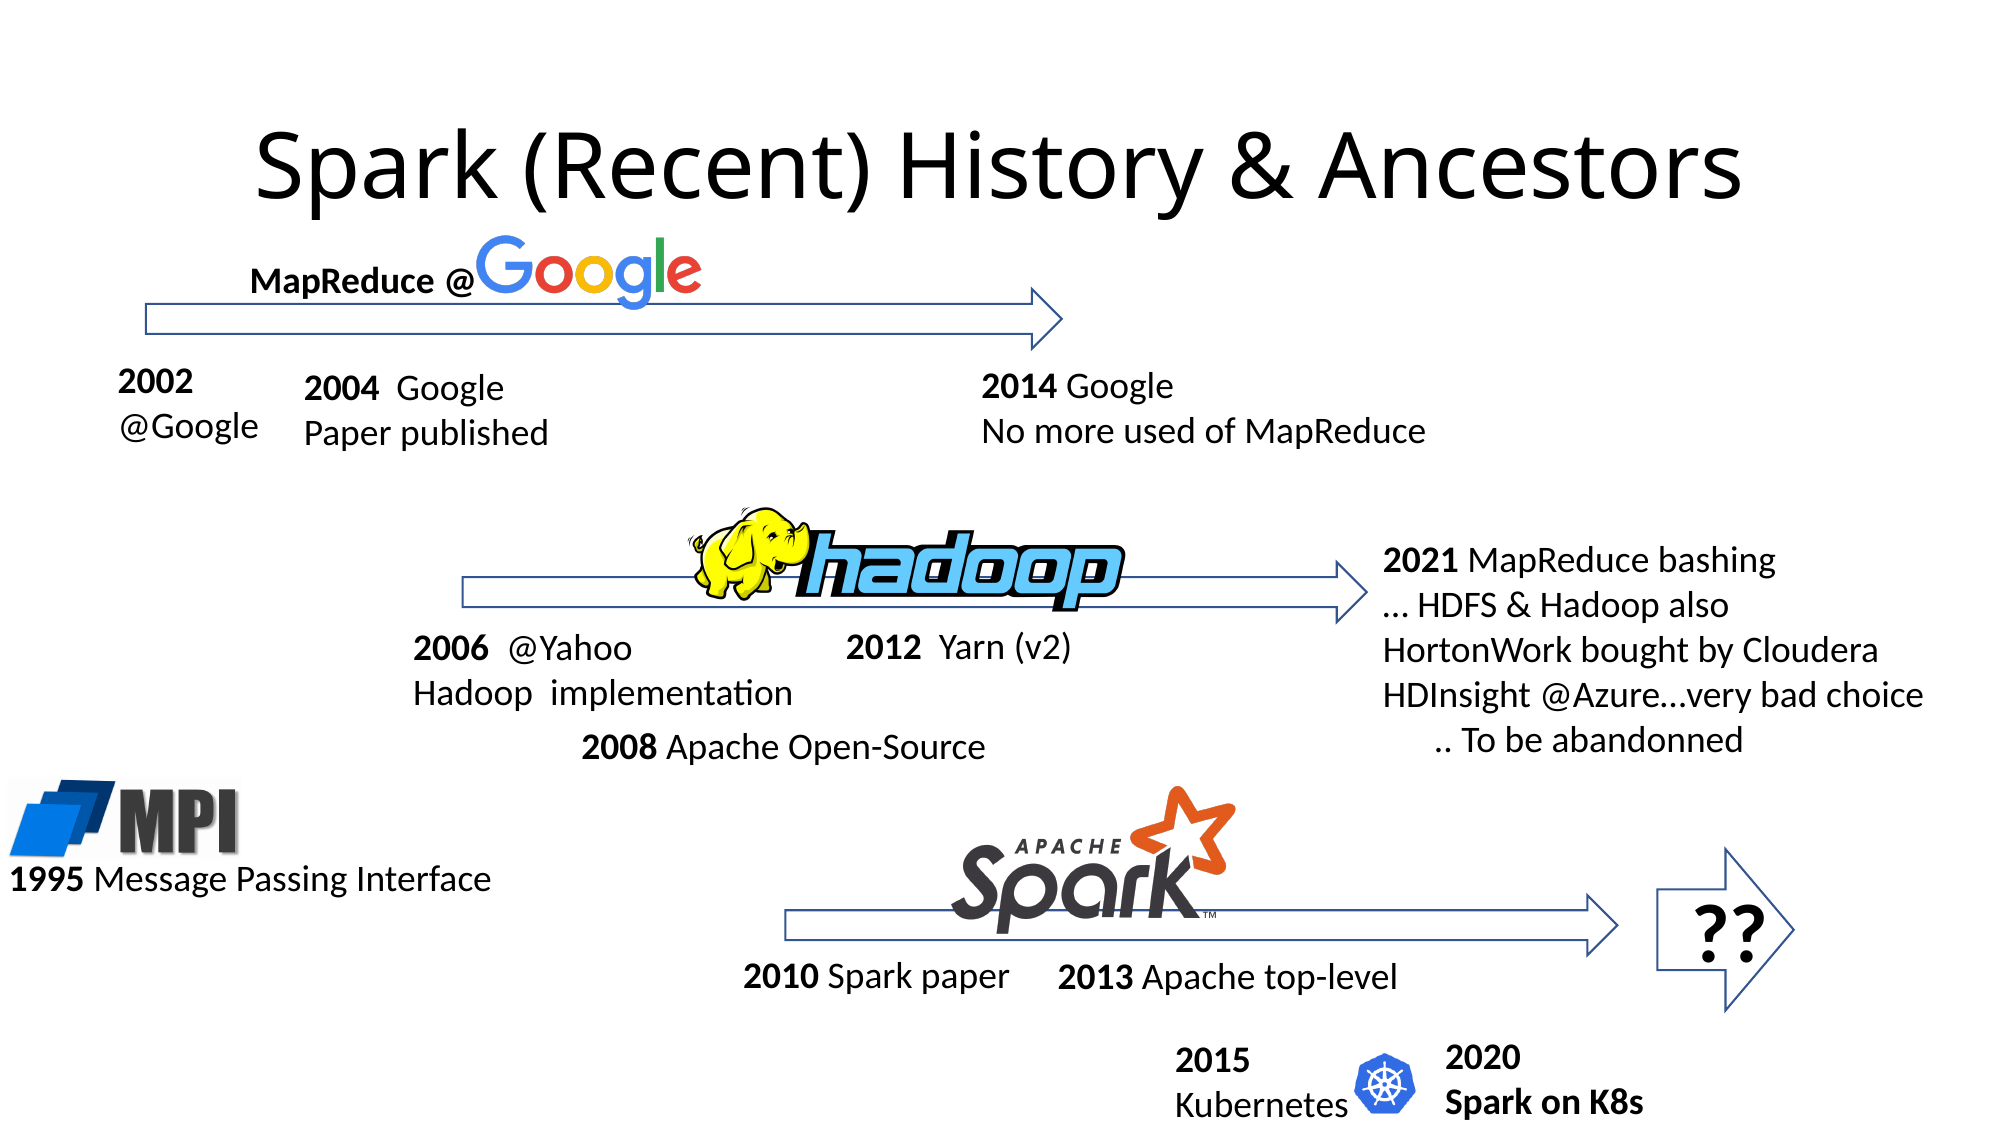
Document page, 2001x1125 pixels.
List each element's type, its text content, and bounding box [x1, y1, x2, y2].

text_box [1132, 559, 1368, 625]
picture [7, 777, 241, 859]
picture [681, 500, 1132, 618]
picture [1353, 1052, 1416, 1114]
text_box 2020 Spark on K8s [1430, 1024, 1660, 1125]
text_box 2008 Apache Open-Source [566, 714, 1002, 774]
text_box [1724, 987, 1747, 1014]
text_box [144, 286, 1064, 352]
text_box 2021 MapReduce bashing … HDFS & Hadoop also HortonWork bought by Cloudera HDInsight @Azure…very bad choice .. To be abandonned [1368, 527, 1940, 813]
picture [951, 786, 1236, 934]
text_box ?? [1676, 872, 1805, 987]
text_box [784, 892, 1619, 958]
text_box 2014 Google No more used of MapReduce [966, 353, 1442, 458]
text_box 2004 Google Paper published [288, 355, 565, 461]
text_box 2013 Apache top-level [1042, 944, 1422, 1005]
text_box 2012 Yarn (v2) [831, 618, 1088, 675]
text_box 2002 @Google [102, 348, 275, 454]
picture [476, 235, 703, 312]
text_box 2006 @Yahoo Hadoop implementation [398, 615, 809, 720]
text_box [1724, 846, 1747, 872]
text_box [1656, 888, 1676, 972]
text_box 2015 Kubernetes [1160, 1027, 1365, 1125]
title Spark (Recent) History & Ancestors [137, 59, 1863, 278]
text_box [461, 576, 681, 609]
text_box 1995 Message Passing Interface [0, 846, 508, 907]
text_box 2010 Spark paper [728, 943, 1026, 1004]
text_box MapReduce @ [234, 248, 476, 309]
